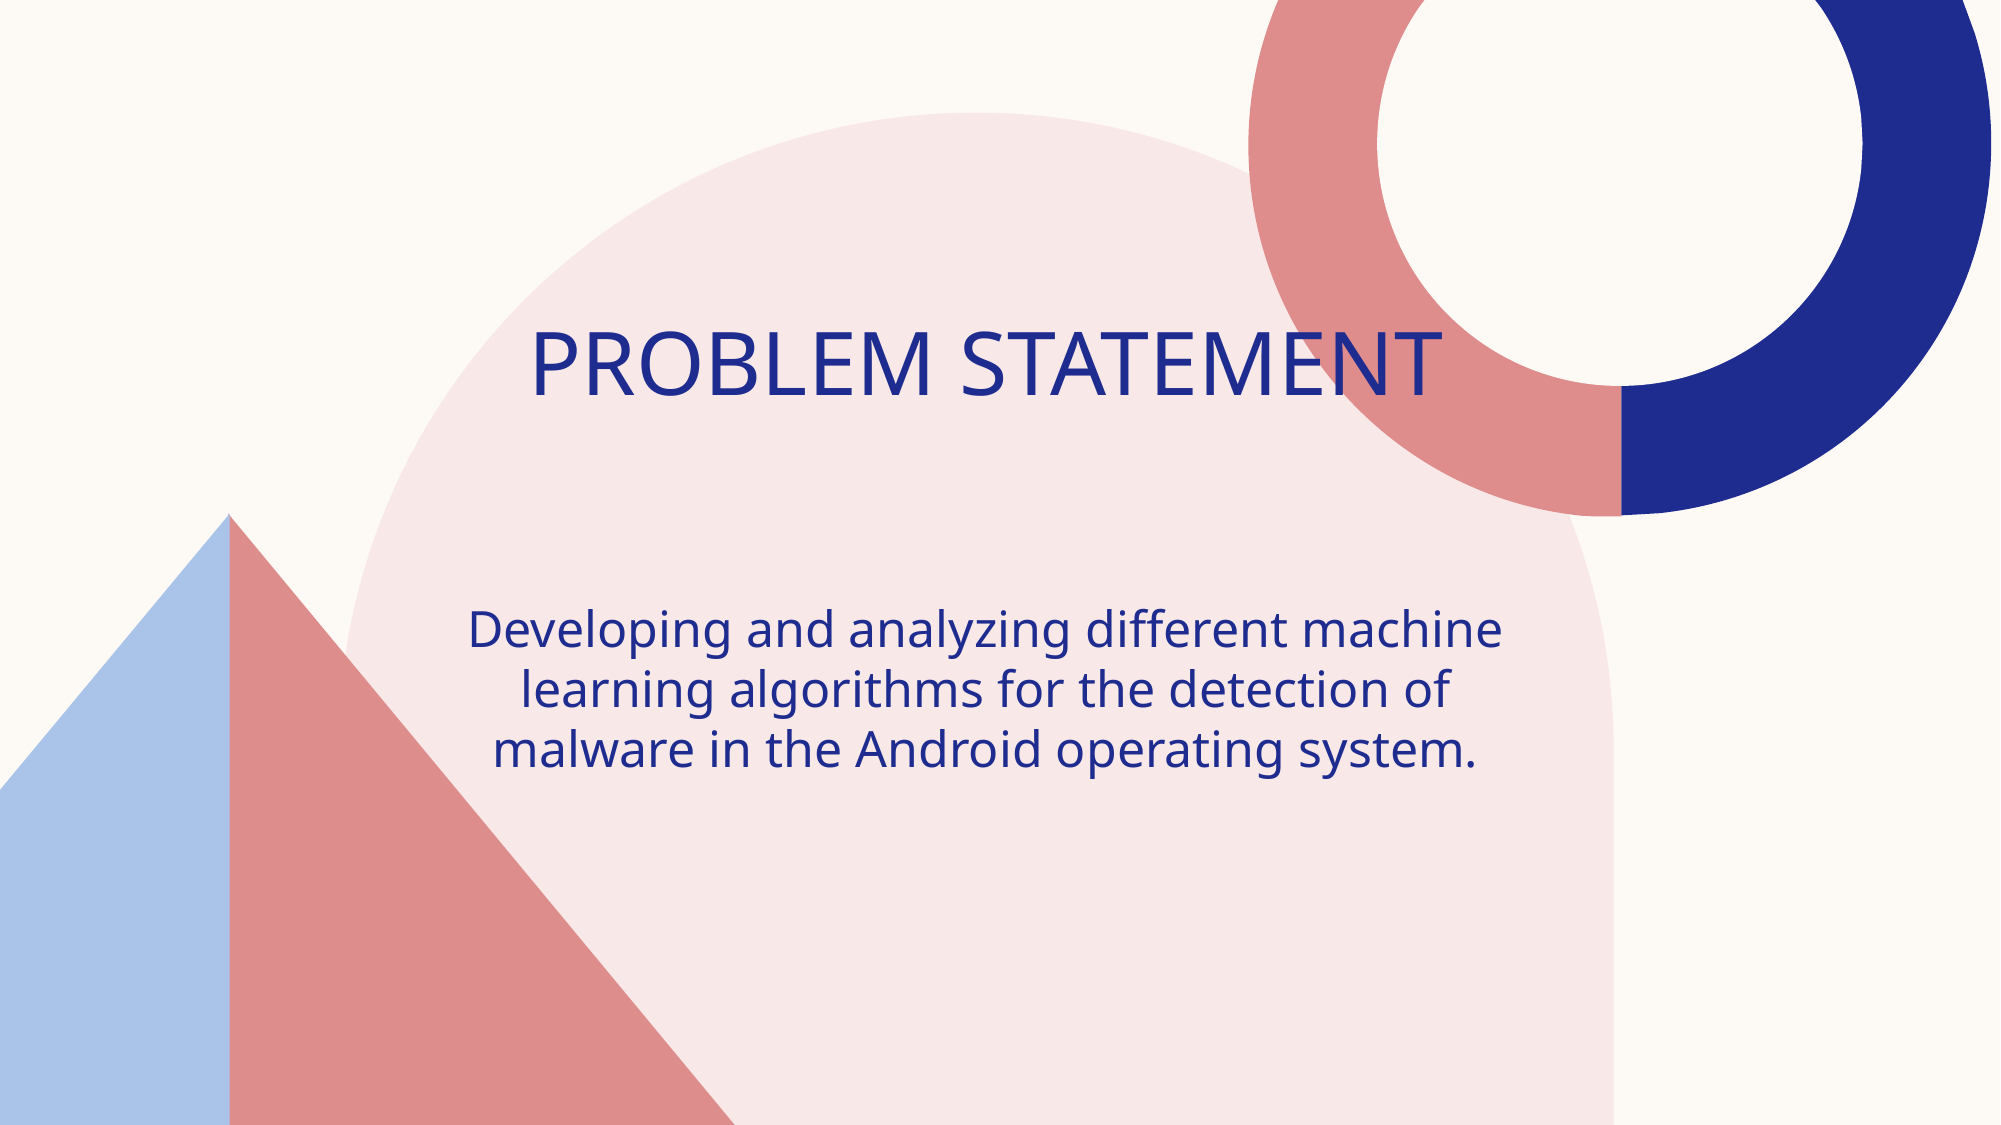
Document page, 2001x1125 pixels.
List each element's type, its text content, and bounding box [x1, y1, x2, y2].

list Developing and analyzing different machine learning algorithms for the detection of malware in the Android operating system. [460, 596, 1512, 1057]
title Problem statement [460, 299, 1512, 563]
